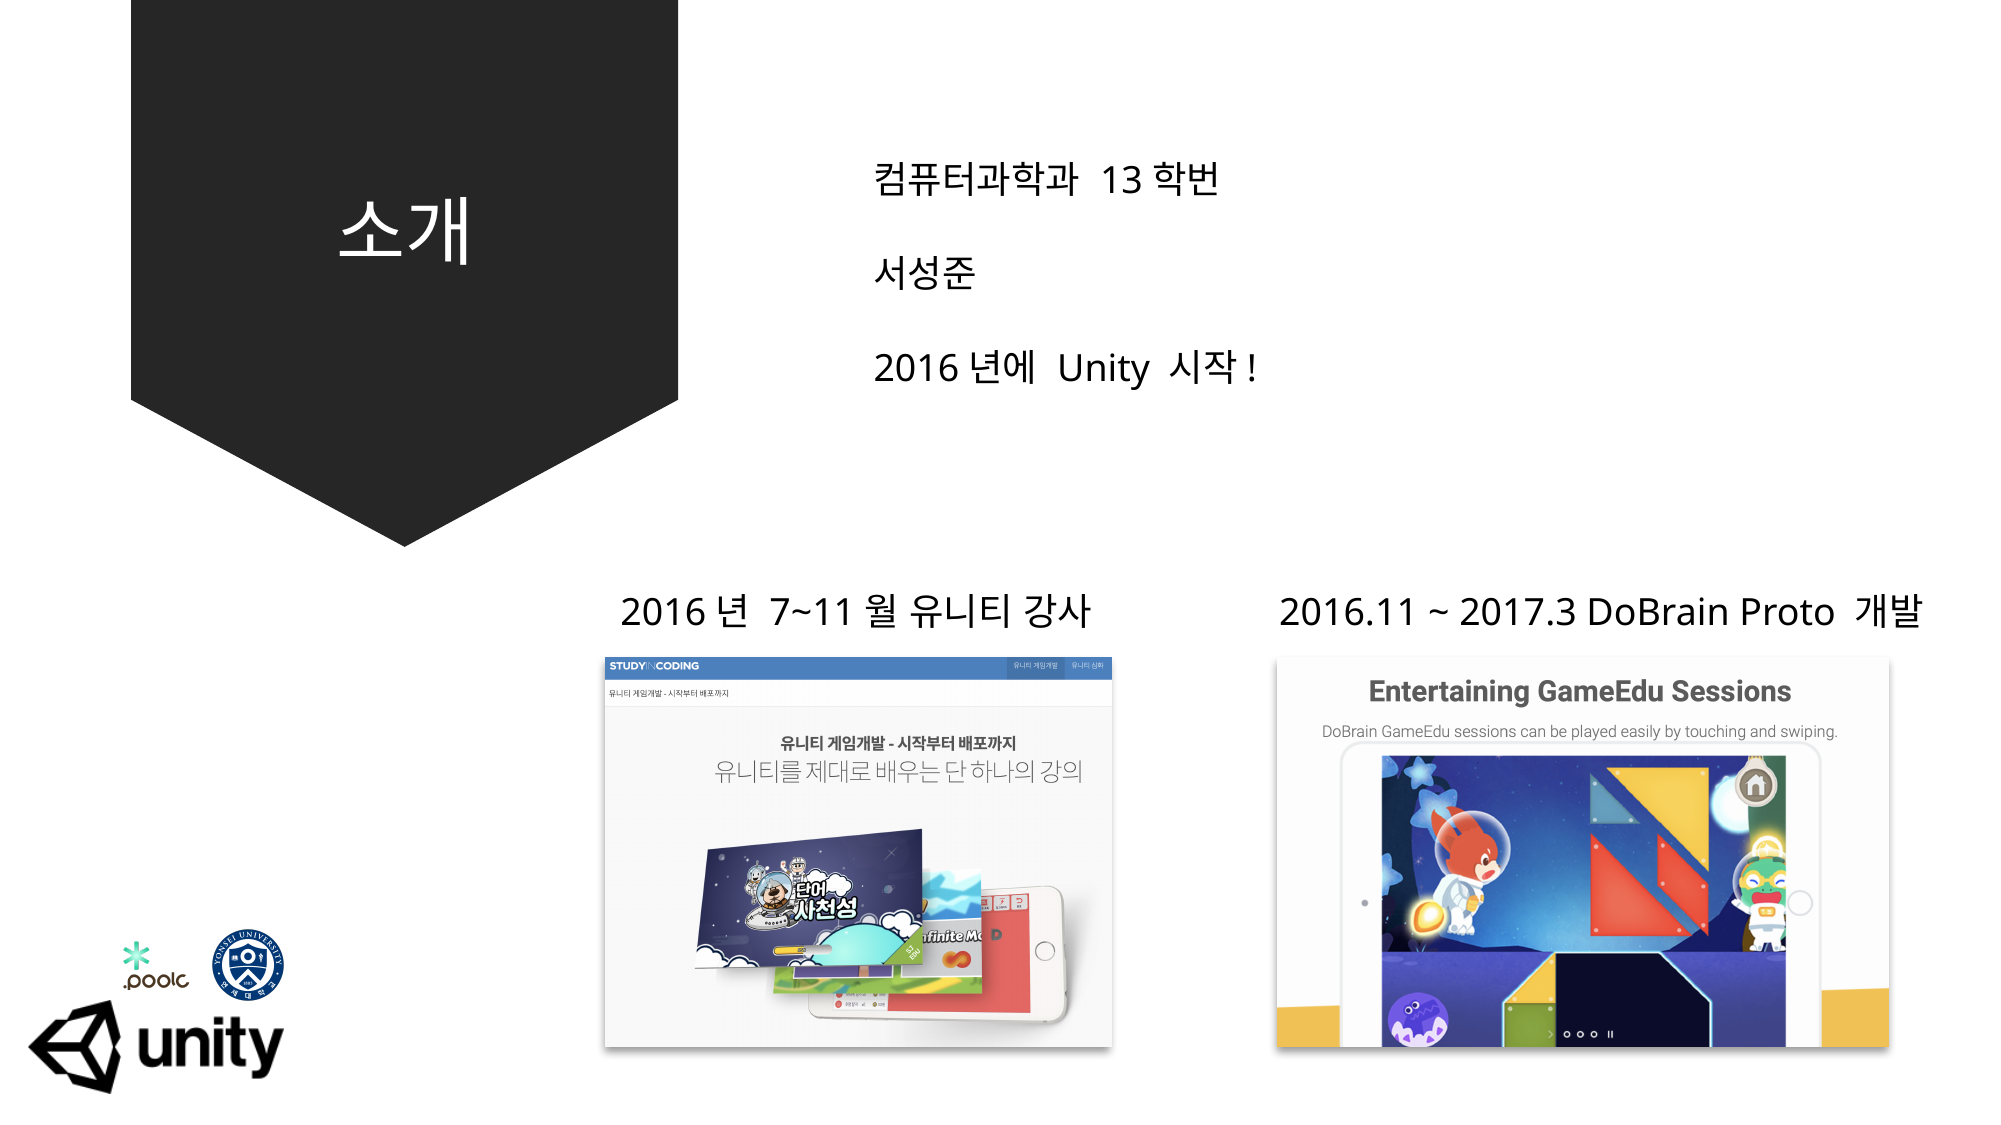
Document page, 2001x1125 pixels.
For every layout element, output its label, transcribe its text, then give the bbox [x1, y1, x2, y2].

picture [605, 657, 1112, 1047]
text_box [203, 440, 606, 549]
text_box 서성준 [858, 242, 1434, 303]
title 소개 [168, 31, 643, 440]
picture [1277, 657, 1889, 1047]
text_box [28, 928, 284, 1094]
text_box 2016년 7~11월 유니티 강사 [605, 580, 1181, 641]
text_box [130, 0, 680, 421]
text_box 컴퓨터과학과 13학번 [858, 148, 1434, 209]
text_box 2016년에 Unity 시작! [858, 336, 1434, 397]
text_box 2016.11 ~ 2017.3 DoBrain Proto 개발 [1264, 580, 2000, 641]
